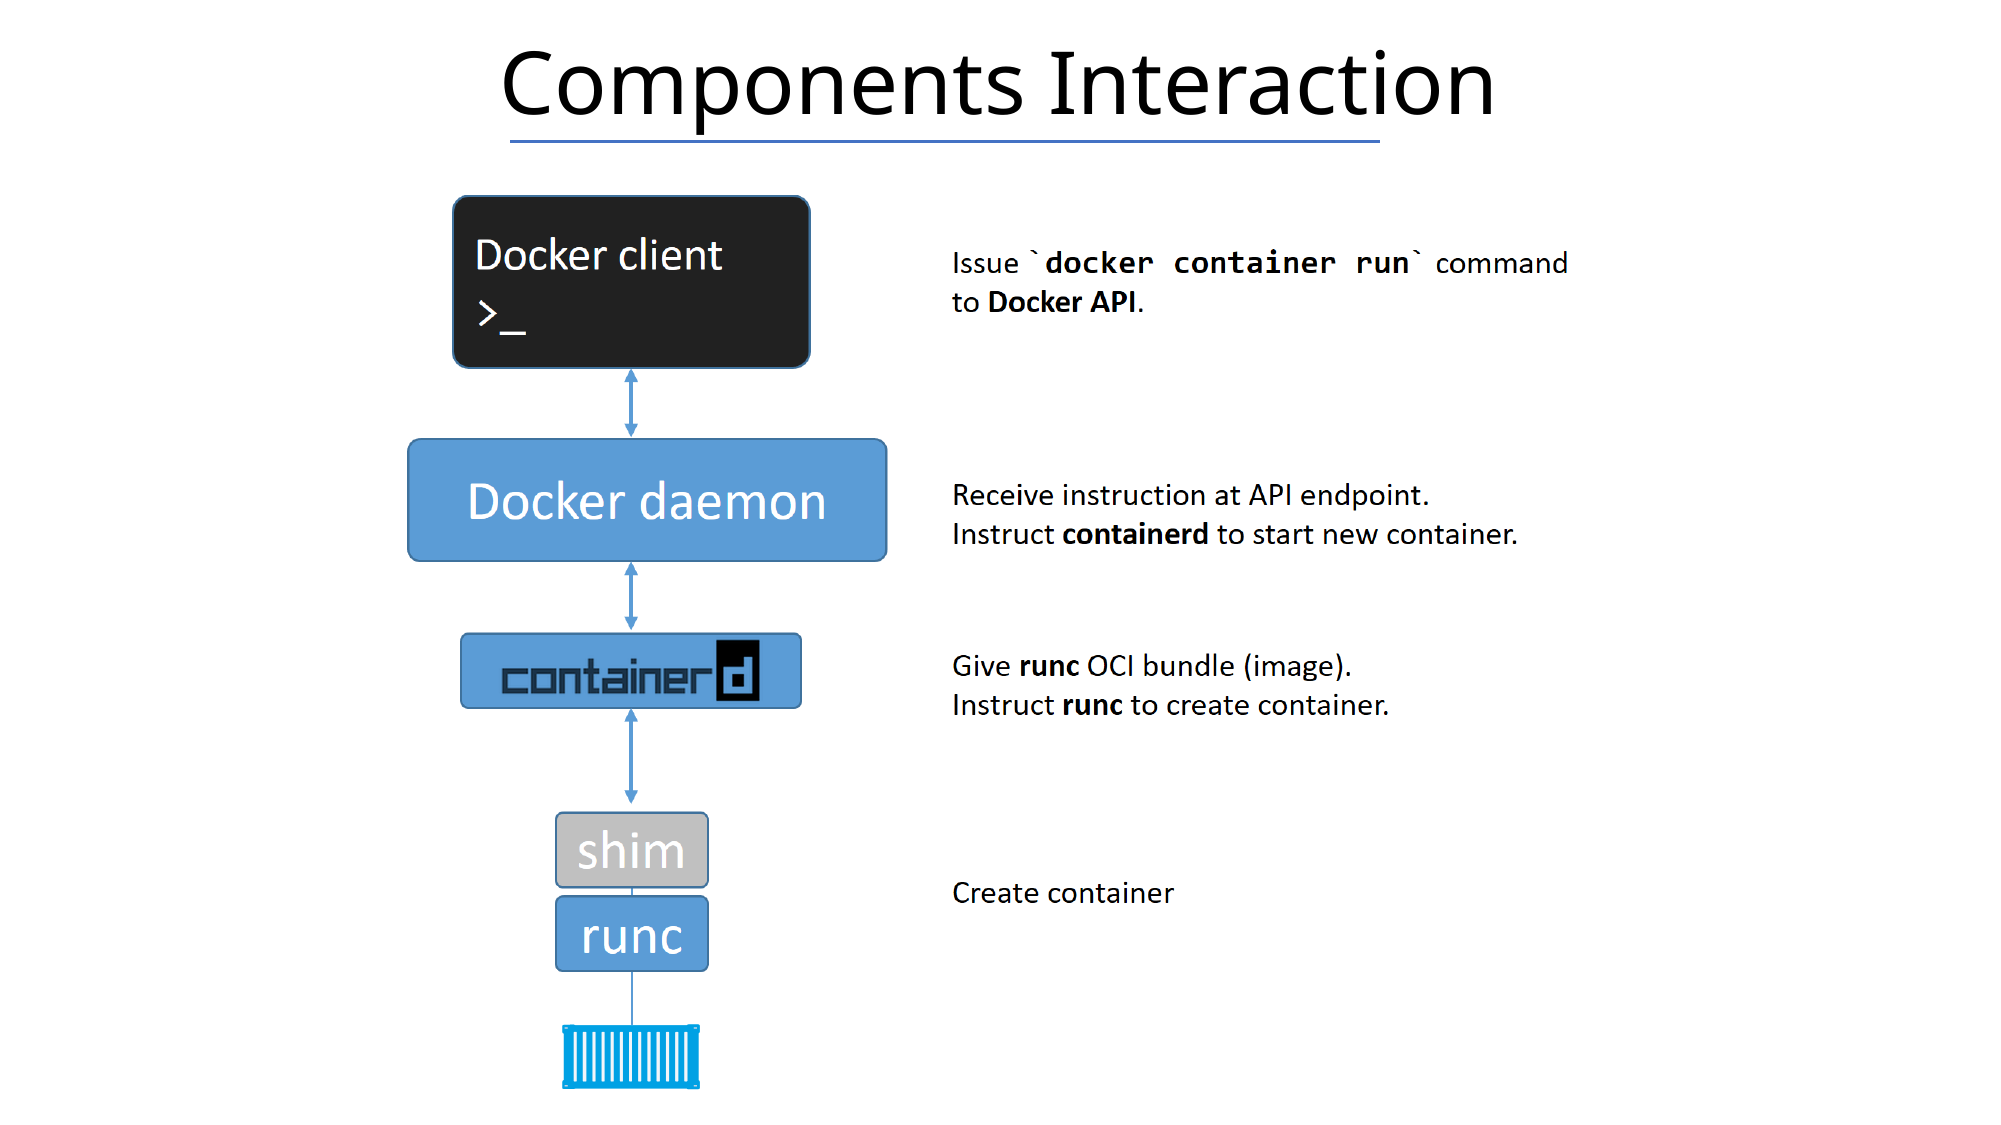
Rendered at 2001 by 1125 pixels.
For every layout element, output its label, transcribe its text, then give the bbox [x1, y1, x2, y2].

text_box Components Interaction [485, 32, 1515, 195]
picture [297, 195, 1668, 1093]
